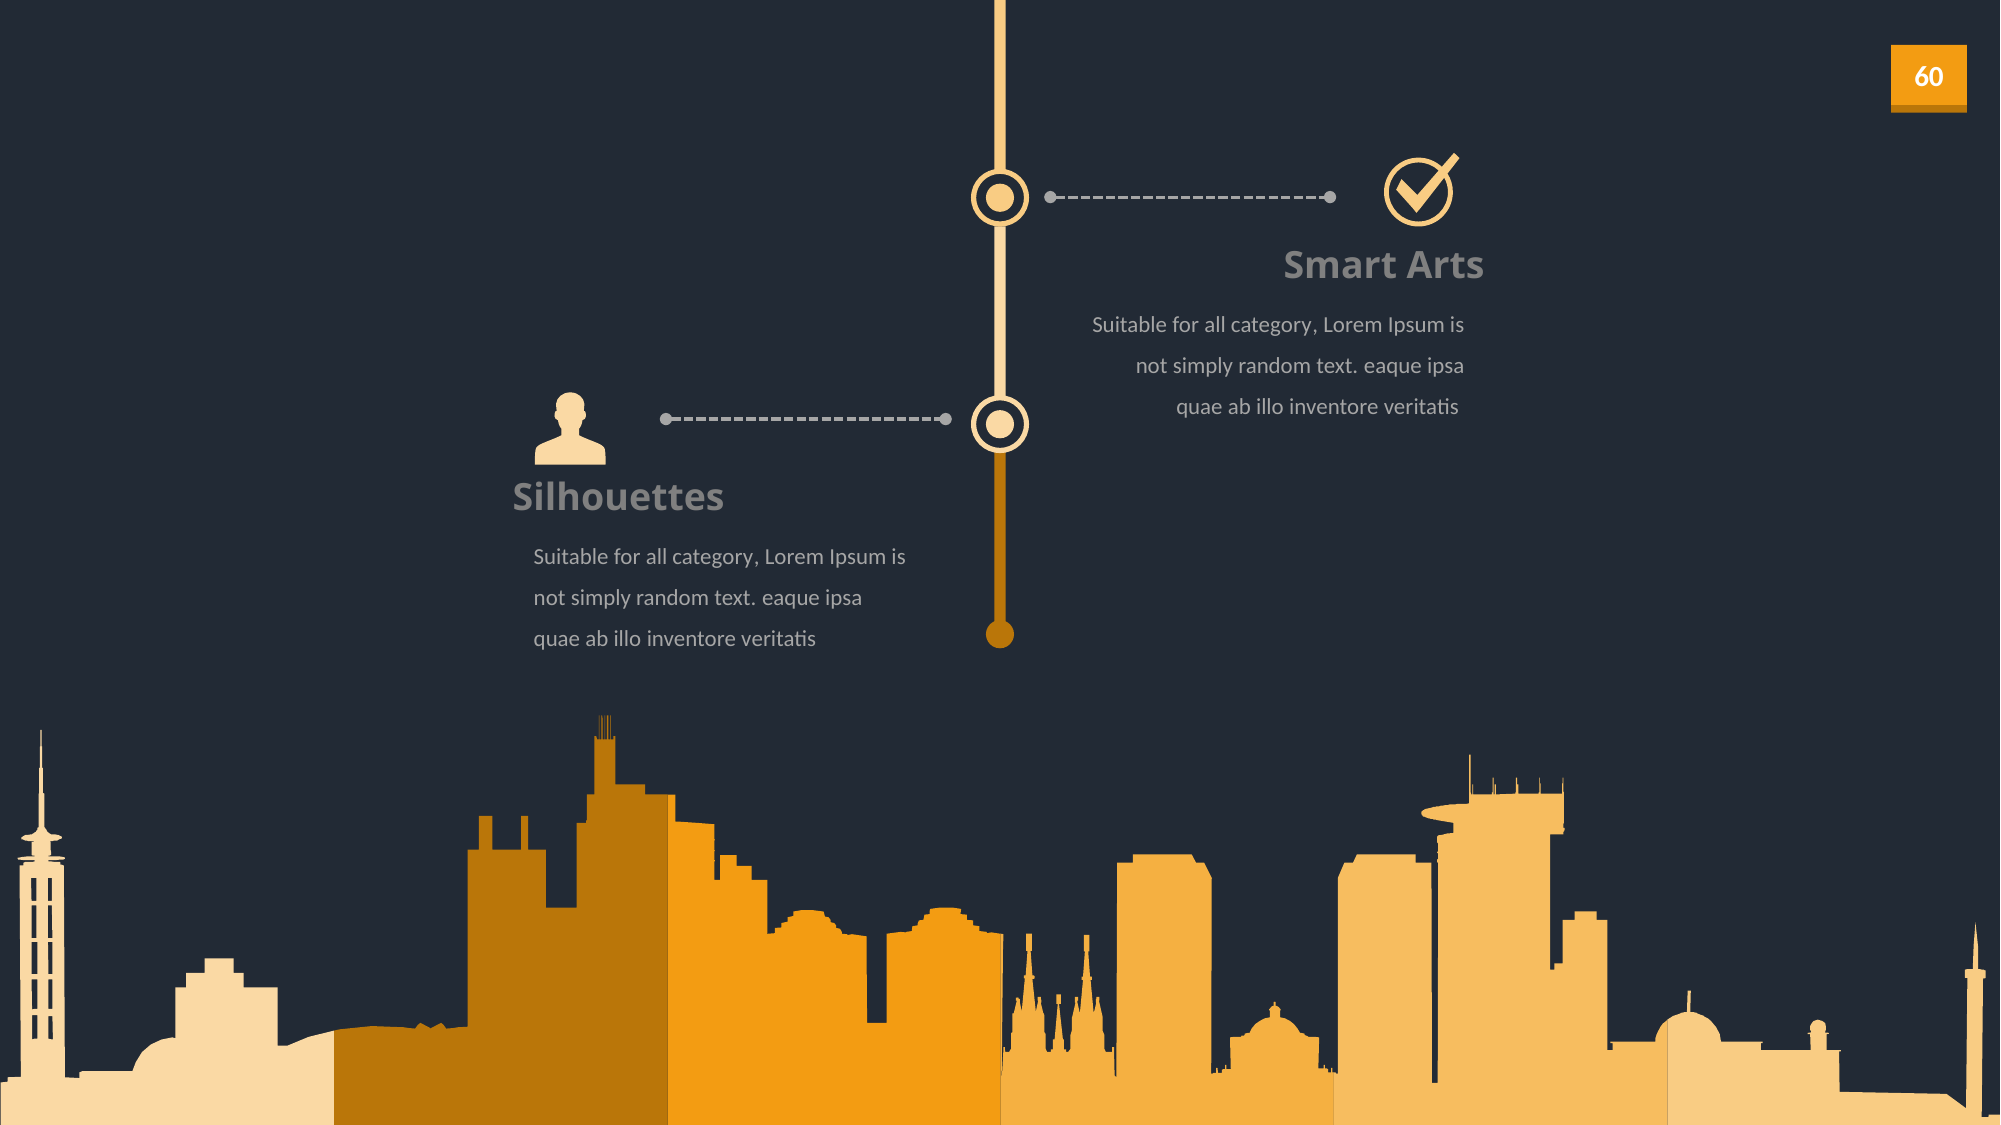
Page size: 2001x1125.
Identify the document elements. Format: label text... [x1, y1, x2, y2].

text_box [534, 392, 606, 465]
text_box Smart Arts [1268, 233, 1500, 294]
text_box [994, 227, 1006, 395]
text_box Suitable for all category, Lorem Ipsum is not simply random text. eaque ipsa quae ab illo inventore veritatis [519, 520, 921, 659]
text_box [985, 454, 1015, 649]
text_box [970, 395, 1030, 454]
text_box [1001, 854, 1334, 1125]
text_box Silhouettes [498, 465, 740, 526]
text_box [668, 794, 1001, 1125]
text_box [1334, 754, 1668, 1125]
text_box [0, 729, 334, 1125]
text_box [994, 0, 1006, 168]
text_box [1668, 922, 2000, 1125]
text_box [334, 715, 668, 1125]
text_box Suitable for all category, Lorem Ipsum is not simply random text. eaque ipsa quae ab illo inventore veritatis [1077, 288, 1480, 427]
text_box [970, 168, 1030, 227]
text_box [1384, 152, 1460, 227]
